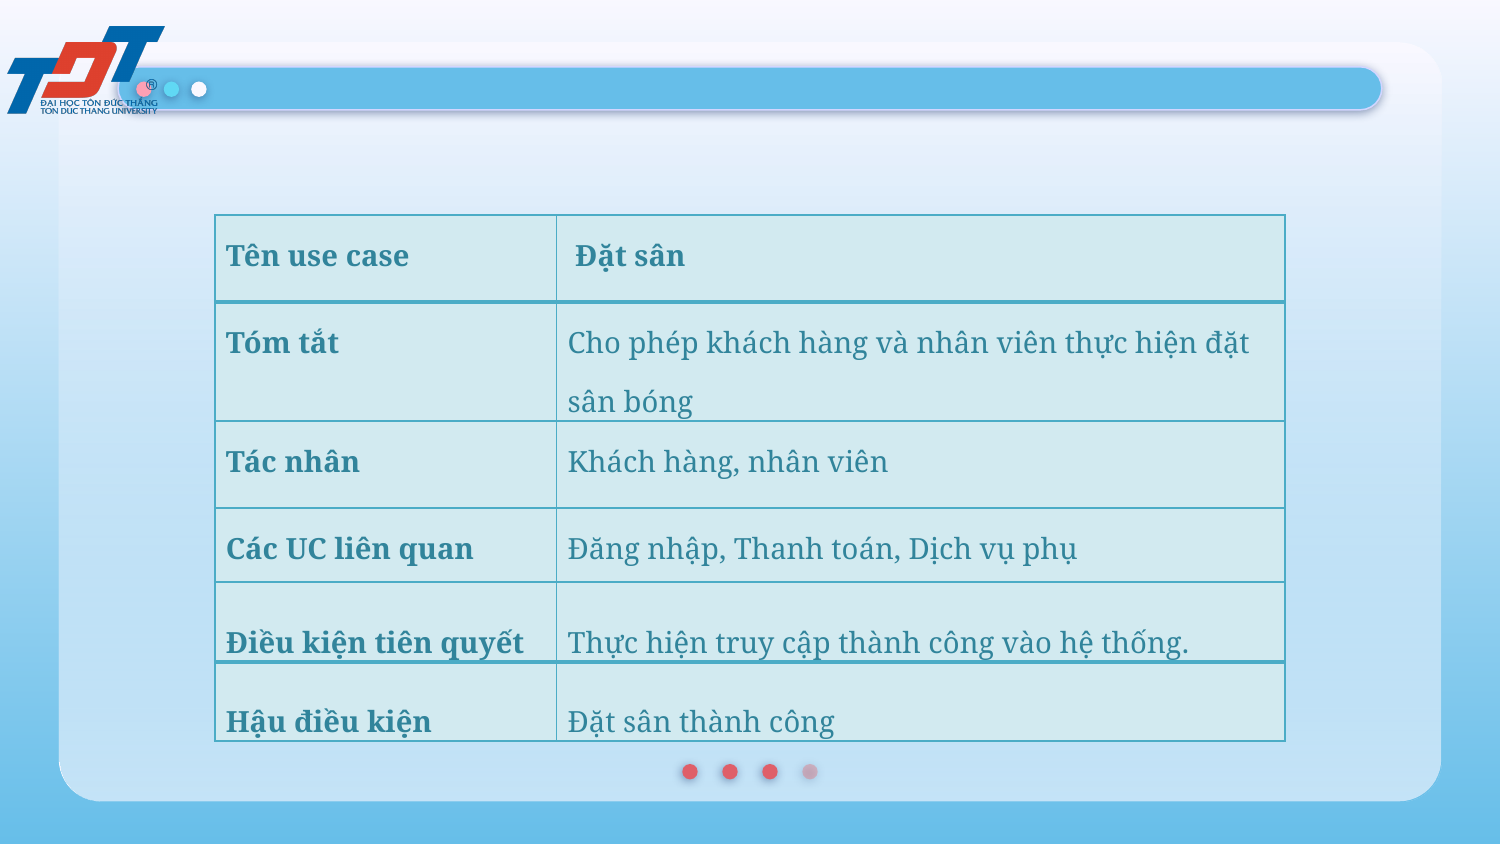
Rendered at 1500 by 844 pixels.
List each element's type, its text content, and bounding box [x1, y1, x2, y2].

table_cell Khách hàng, nhân viên [557, 422, 1284, 507]
table_cell Các UC liên quan [216, 509, 556, 581]
table_cell Tóm tắt [216, 304, 556, 420]
table_header Điều kiện tiên quyết [216, 583, 556, 660]
table_cell Đăng nhập, Thanh toán, Dịch vụ phụ [557, 509, 1284, 581]
table_header Thực hiện truy cập thành công vào hệ thống. [557, 583, 1284, 660]
table_header Đặt sân [557, 216, 1284, 300]
table_header Tên use case [216, 216, 556, 300]
table_cell Đặt sân thành công [557, 664, 1284, 740]
table_cell Cho phép khách hàng và nhân viên thực hiện đặt sân bóng [557, 304, 1284, 420]
table_cell Tác nhân [216, 422, 556, 507]
picture [7, 26, 165, 114]
table_cell Hậu điều kiện [216, 664, 556, 740]
